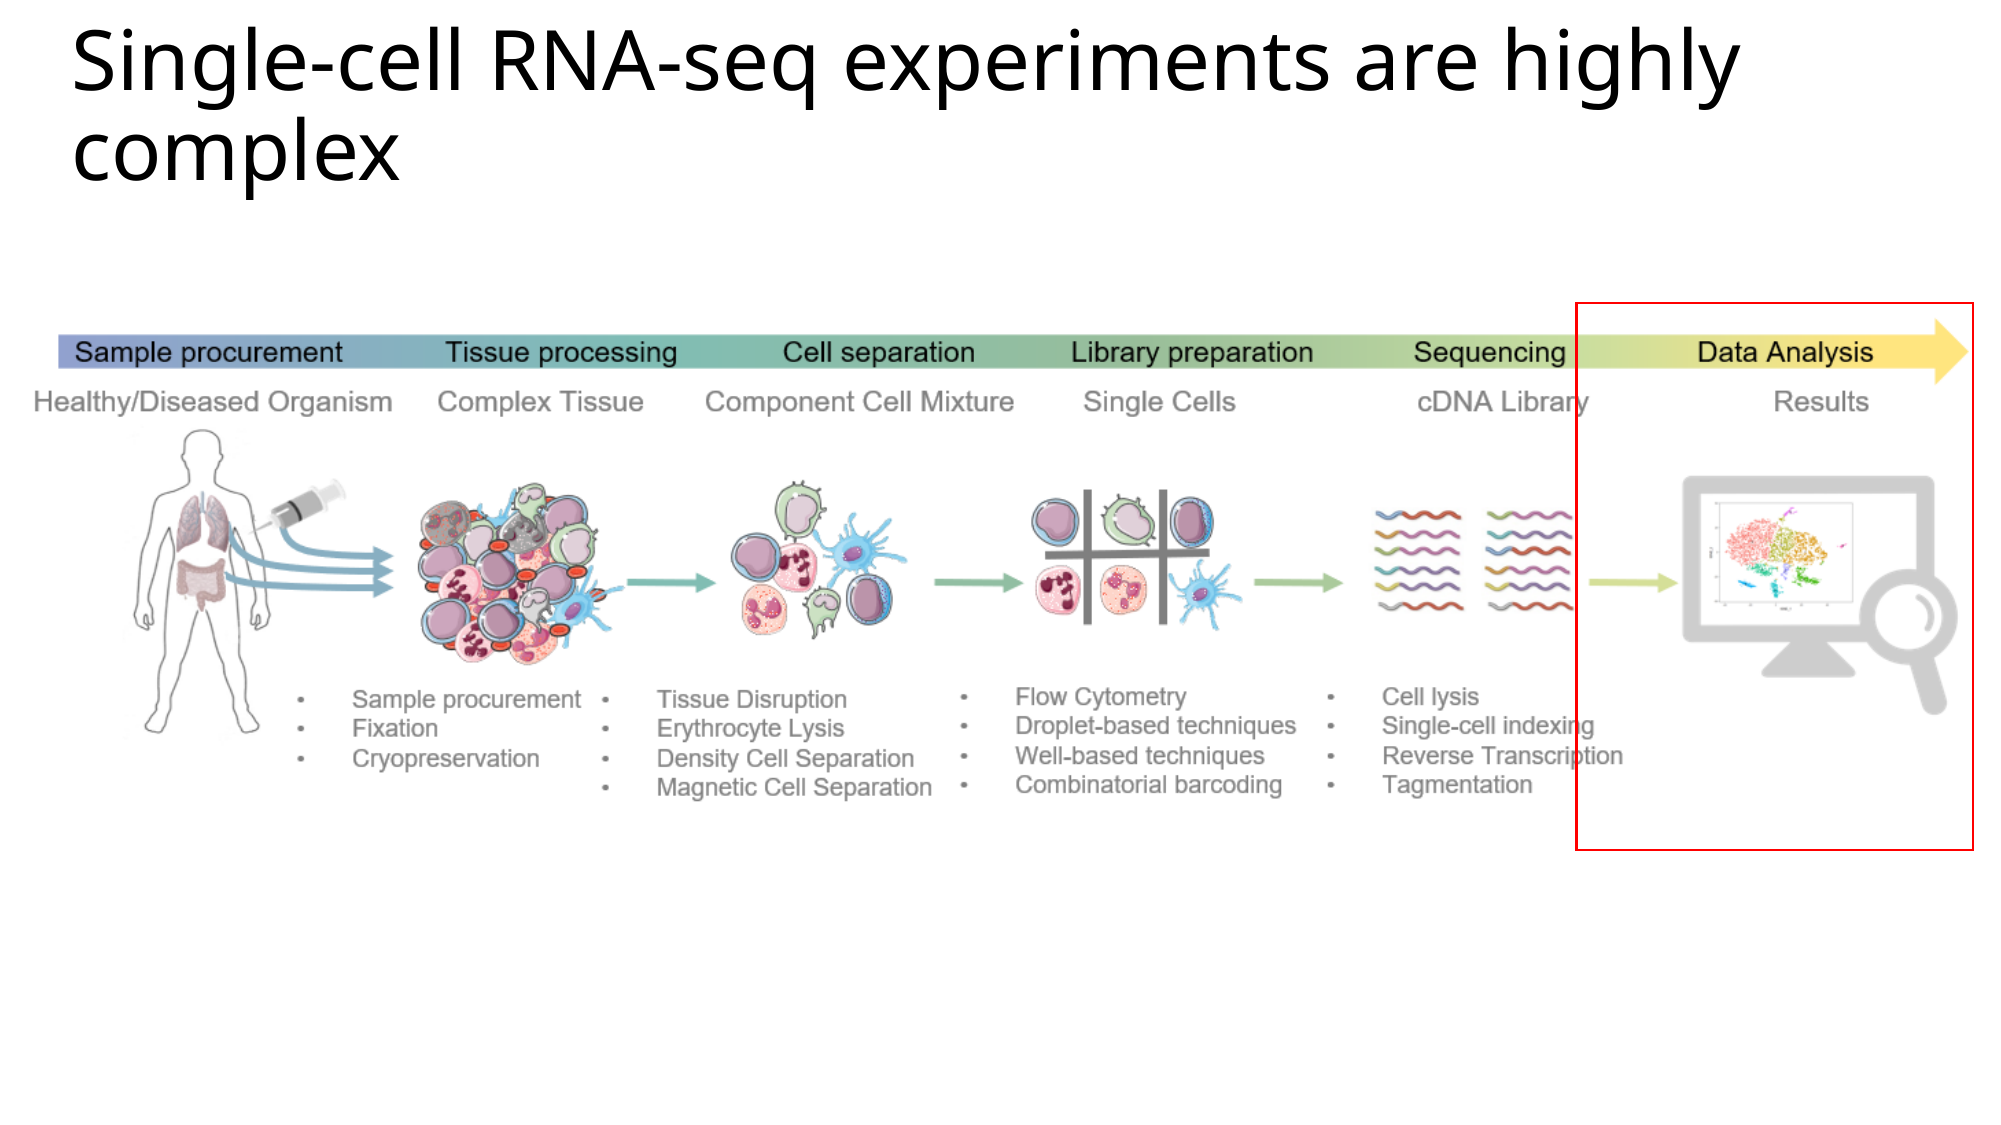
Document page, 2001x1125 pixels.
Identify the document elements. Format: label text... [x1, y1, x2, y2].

title Single-cell RNA-seq experiments are highly complex [56, 0, 1824, 218]
text_box [1575, 302, 1974, 851]
picture [27, 303, 1973, 822]
